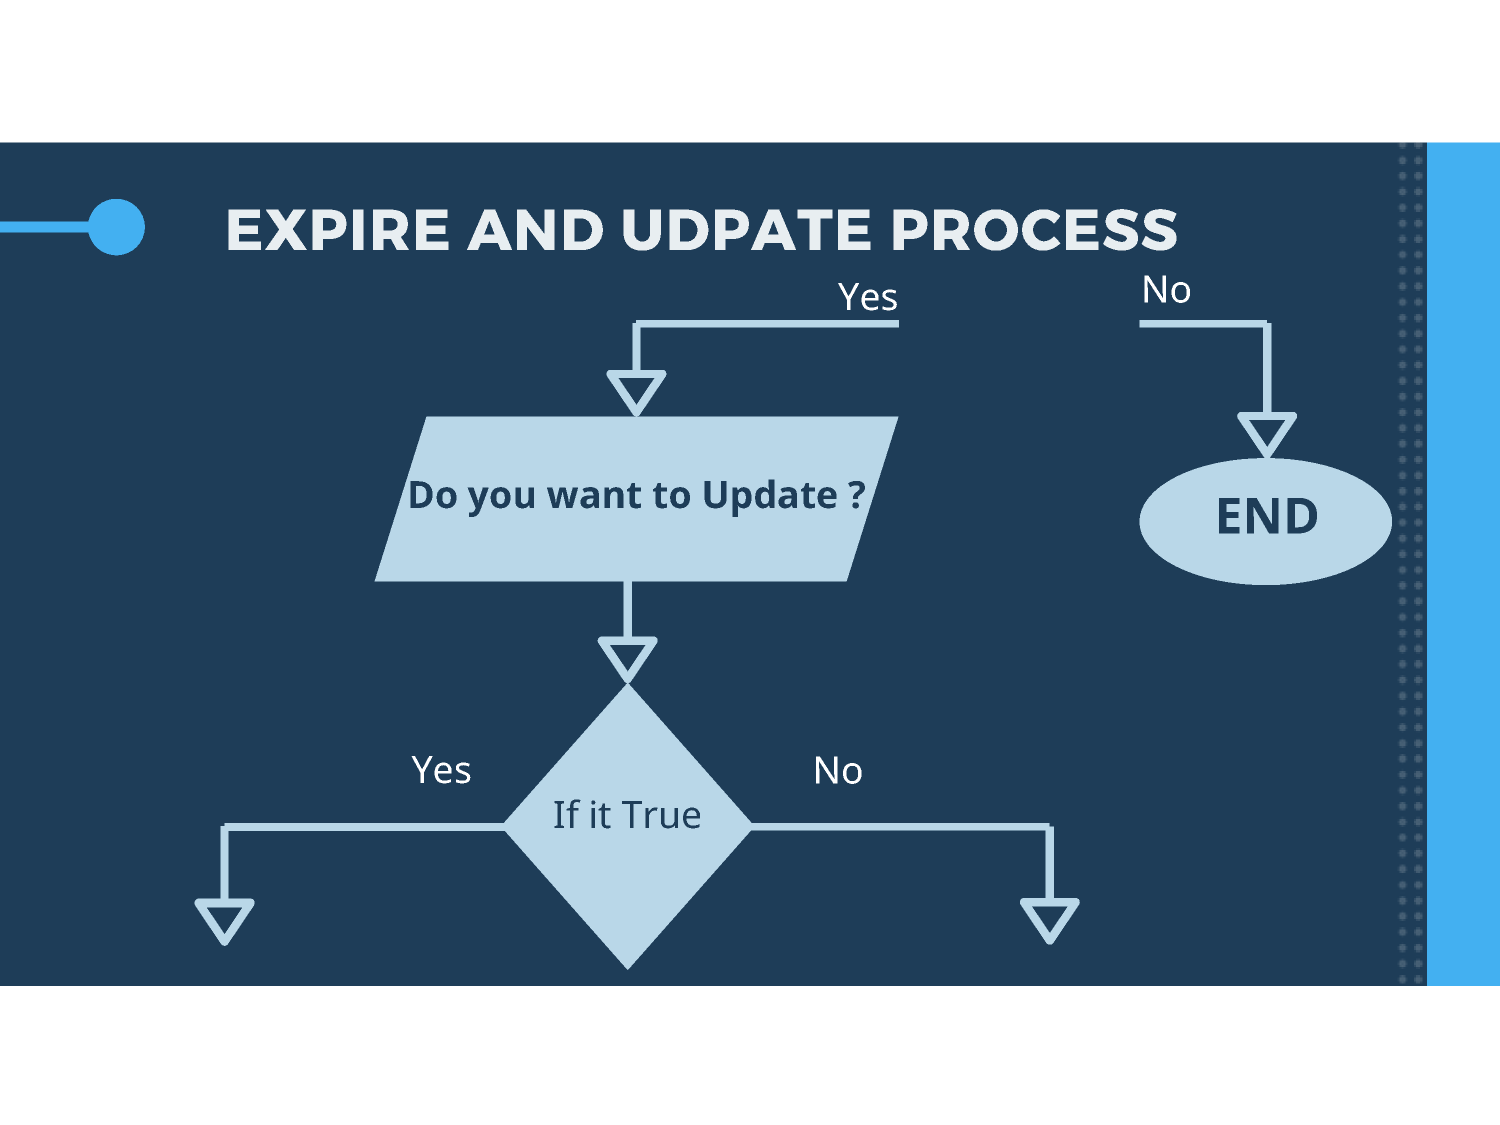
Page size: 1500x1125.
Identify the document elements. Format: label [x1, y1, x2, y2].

picture [0, 141, 1500, 987]
